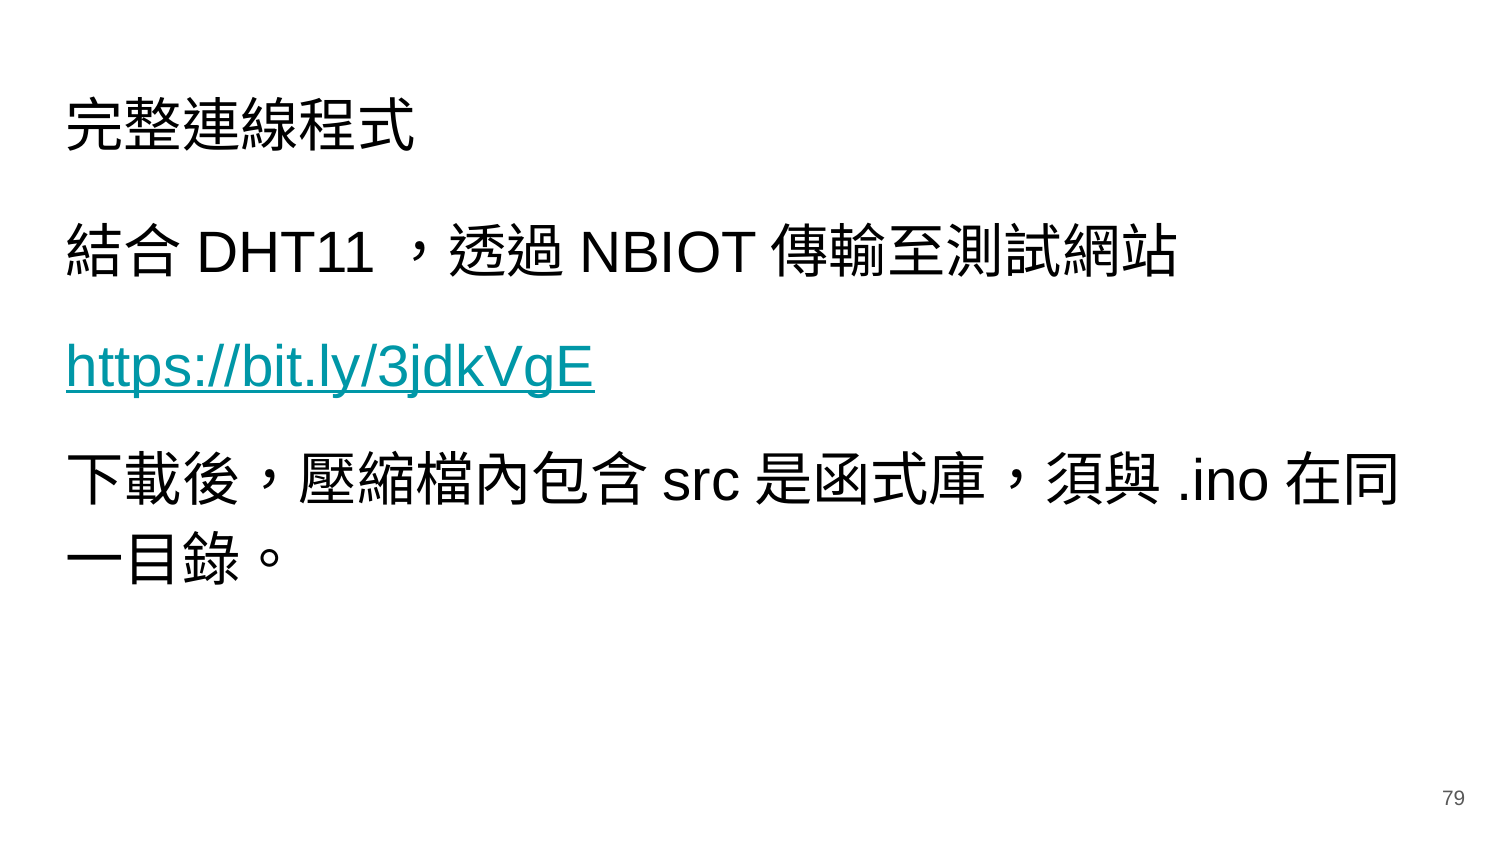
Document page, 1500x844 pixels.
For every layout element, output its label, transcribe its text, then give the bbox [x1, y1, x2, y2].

text_box 結合DHT11，透過NBIOT傳輸至測試網站 https://bit.ly/3jdkVgE 下載後，壓縮檔內包含src是函式庫，須與.ino在同一目錄。 [51, 189, 1437, 750]
text_box 完整連線程式 [51, 72, 1449, 167]
text_box <編號> [1389, 764, 1480, 830]
